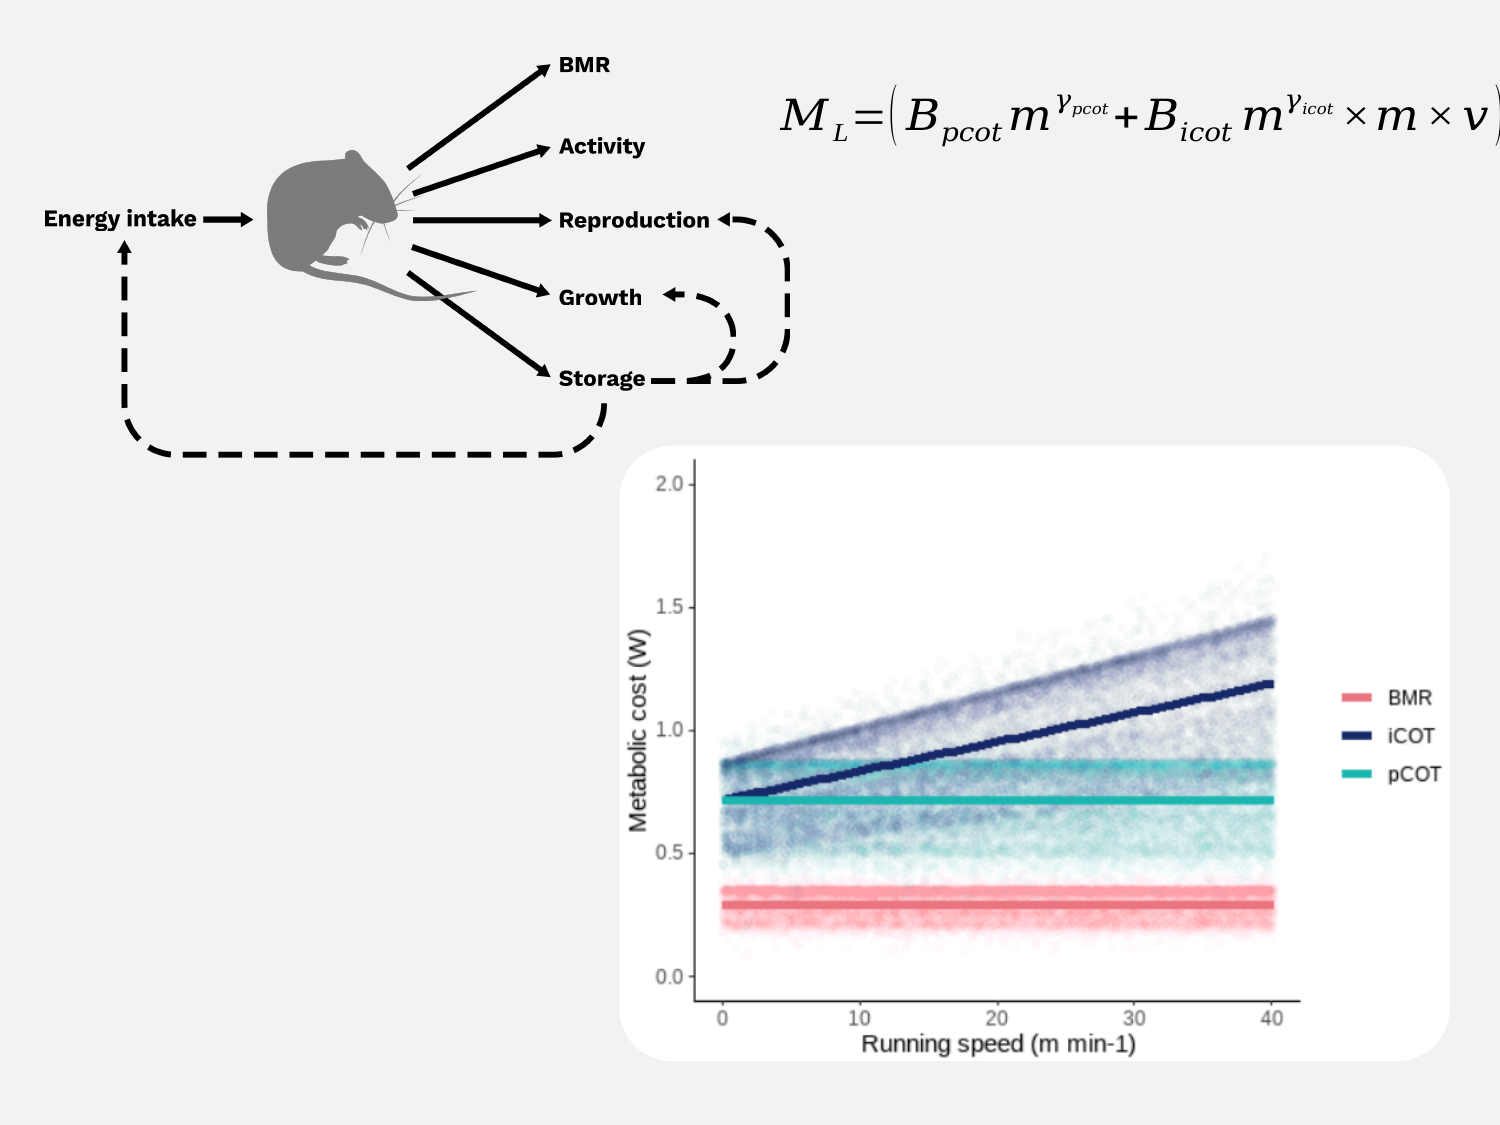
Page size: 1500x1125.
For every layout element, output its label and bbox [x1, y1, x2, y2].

picture [45, 209, 253, 231]
picture [619, 445, 1450, 1062]
picture [117, 57, 790, 458]
